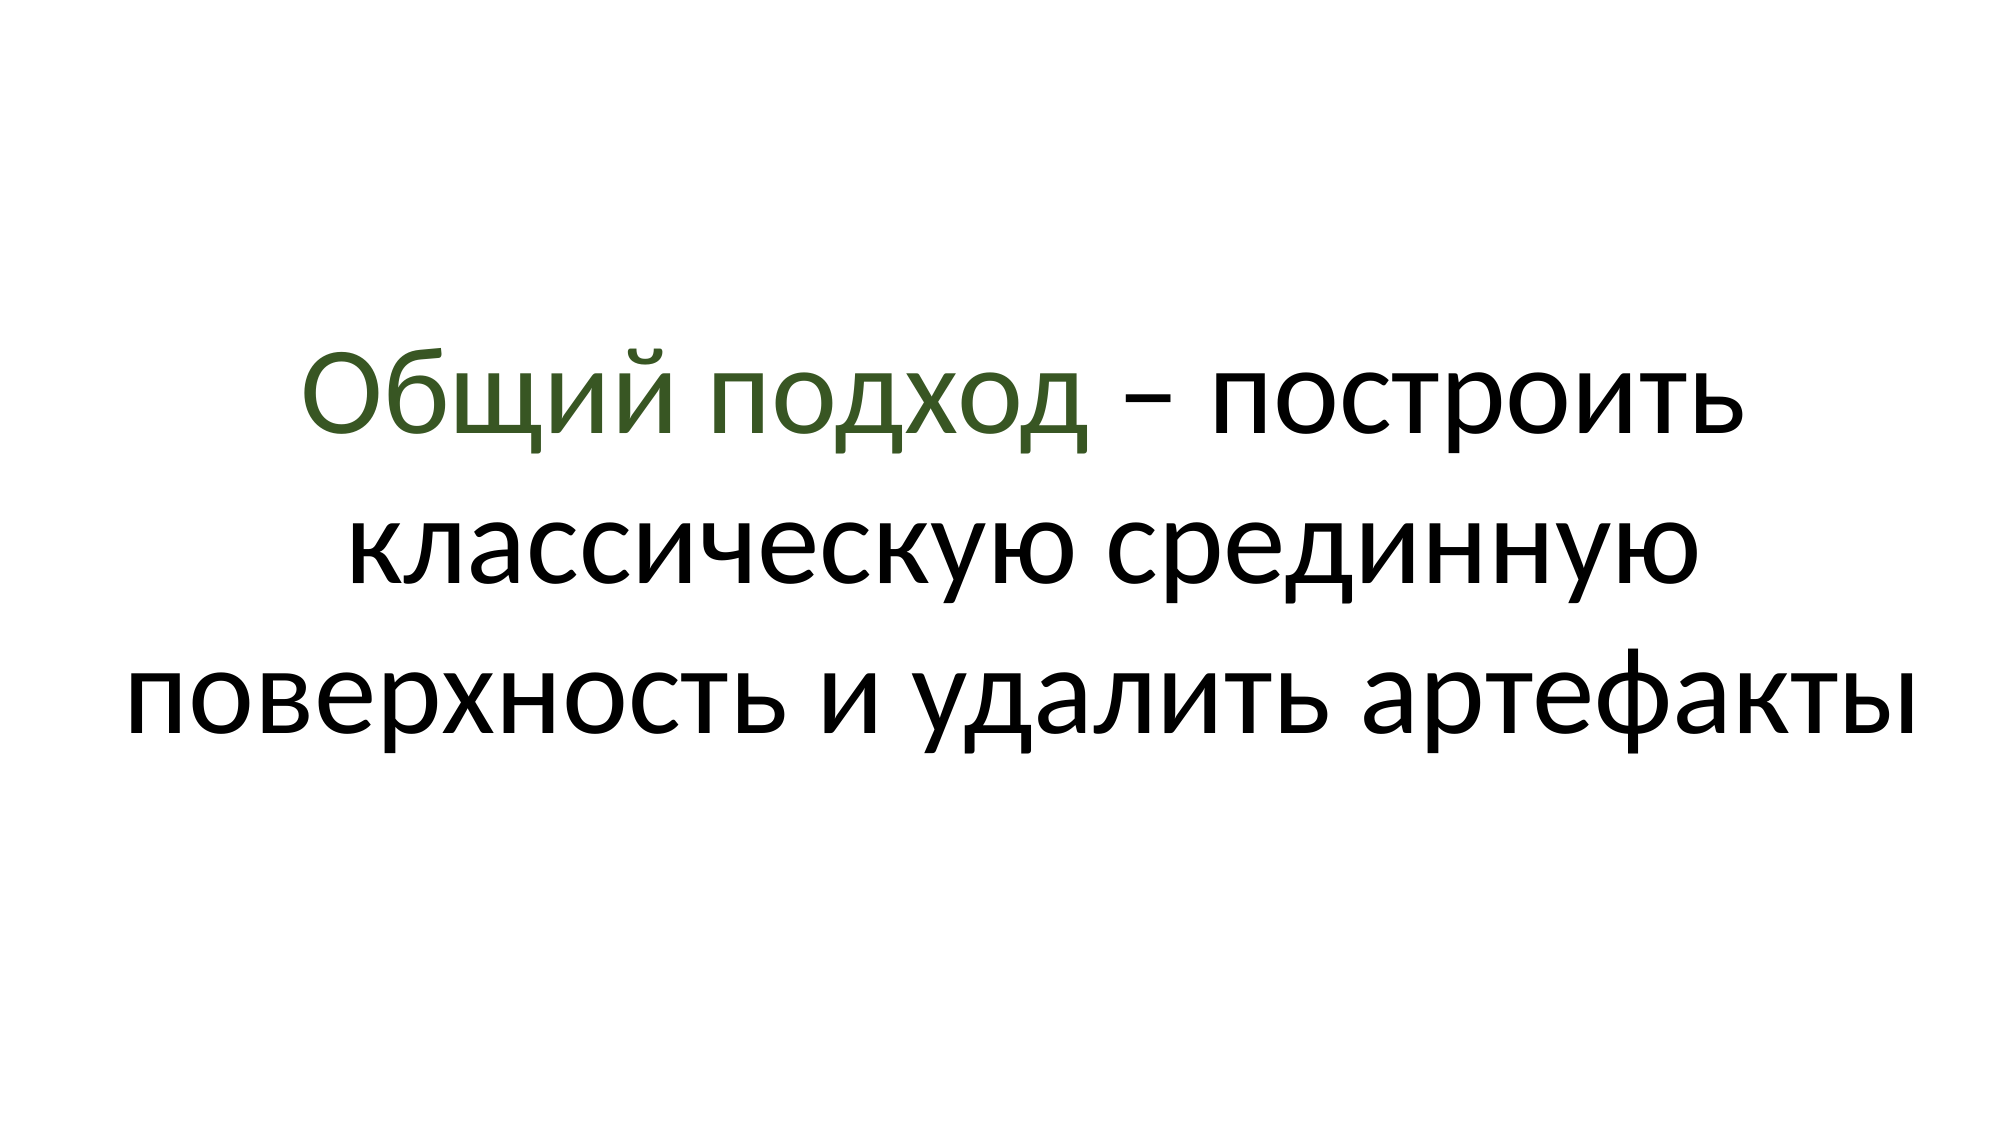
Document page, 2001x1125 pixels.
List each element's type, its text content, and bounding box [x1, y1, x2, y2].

text_box Общий подход – построить классическую срединную поверхность и удалить артефакты [47, 301, 2000, 767]
